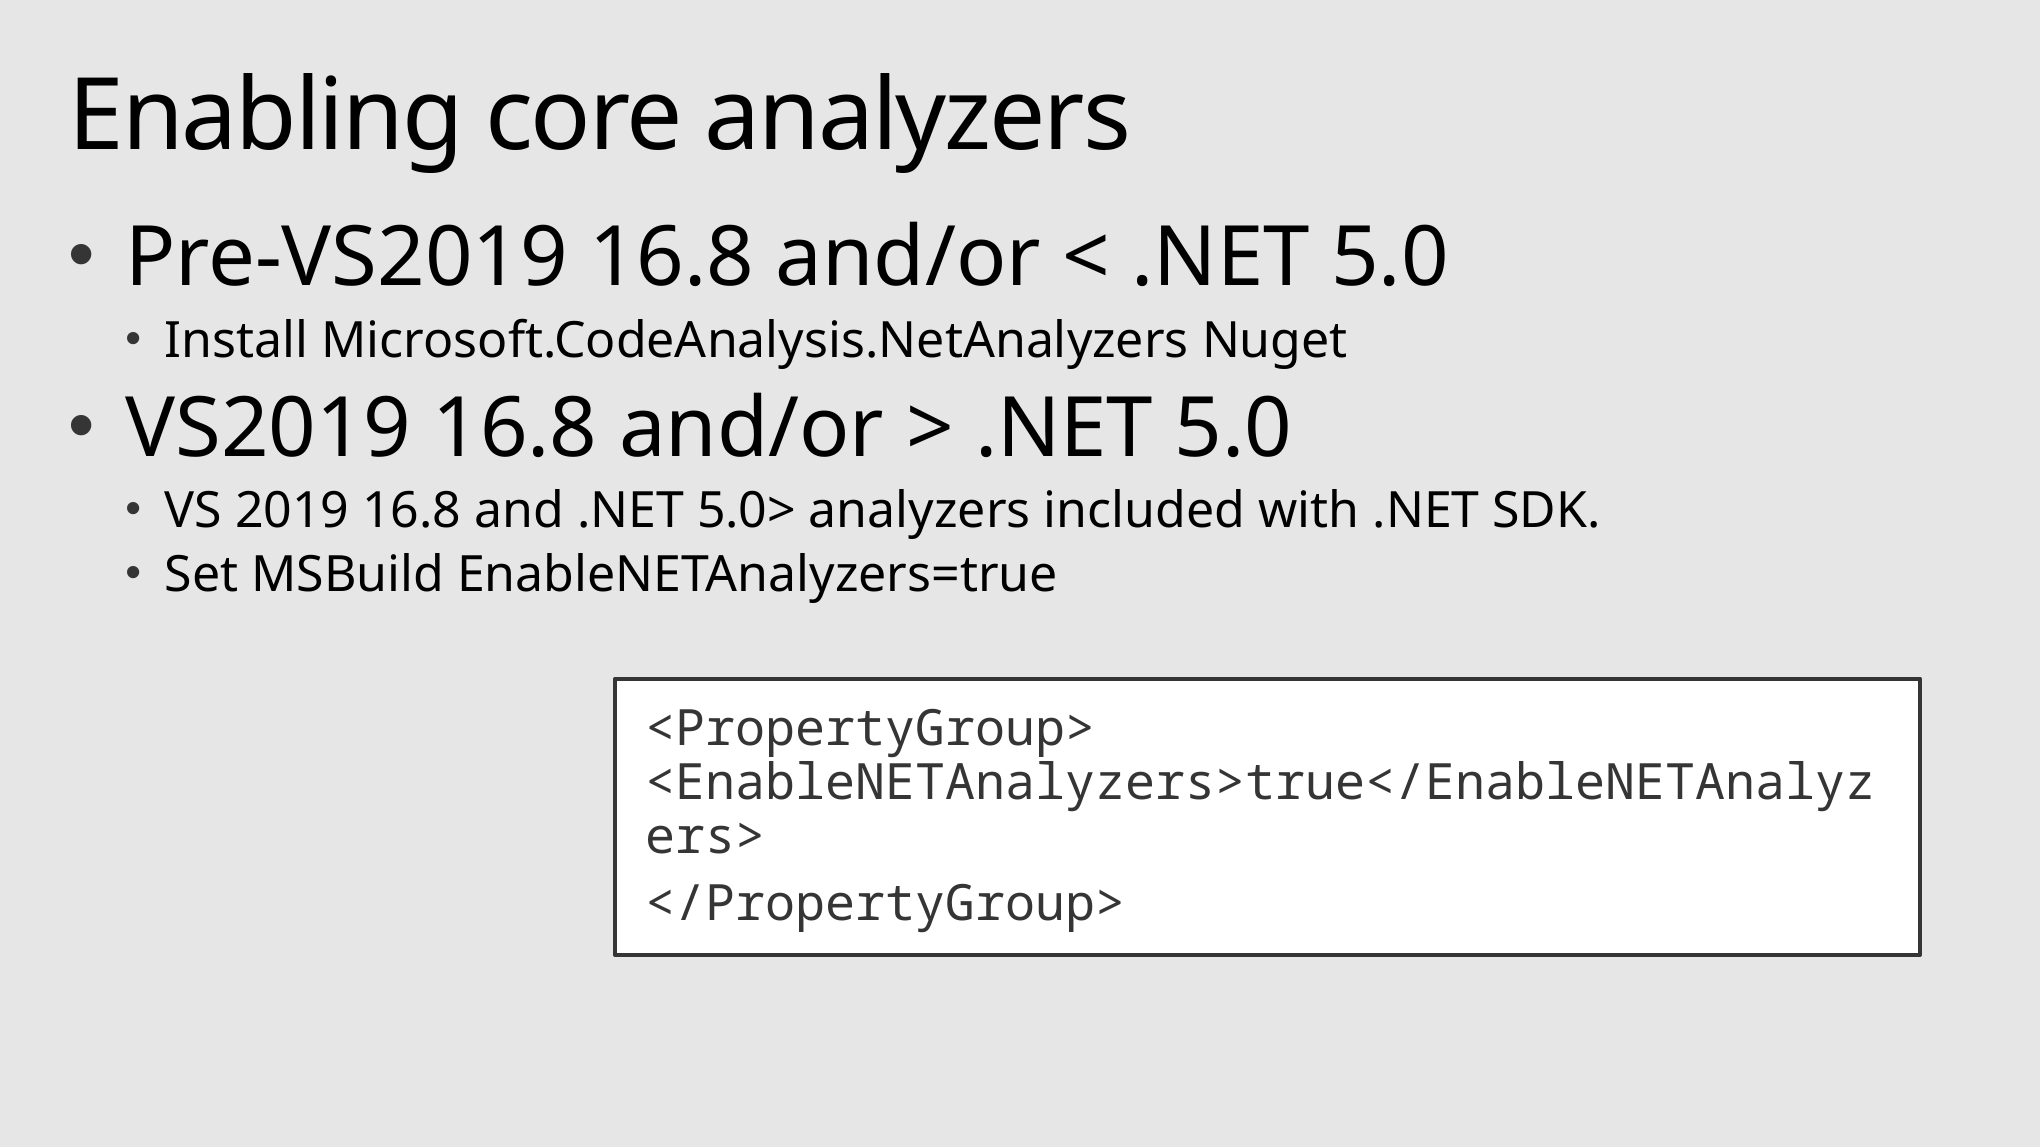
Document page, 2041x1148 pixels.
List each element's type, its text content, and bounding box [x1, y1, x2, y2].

list Pre-VS2019 16.8 and/or < .NET 5.0 Install Microsoft.CodeAnalysis.NetAnalyzers Nuget VS2019 16.8 and/or > .NET 5.0 VS 2019 16.8 and .NET 5.0> analyzers included with .NET SDK. Set MSBuild EnableNETAnalyzers=true [45, 199, 1996, 632]
title Enabling core analyzers [45, 48, 1996, 199]
text_box <PropertyGroup> <EnableNETAnalyzers>true</EnableNETAnalyzers> </PropertyGroup> [615, 678, 1920, 955]
